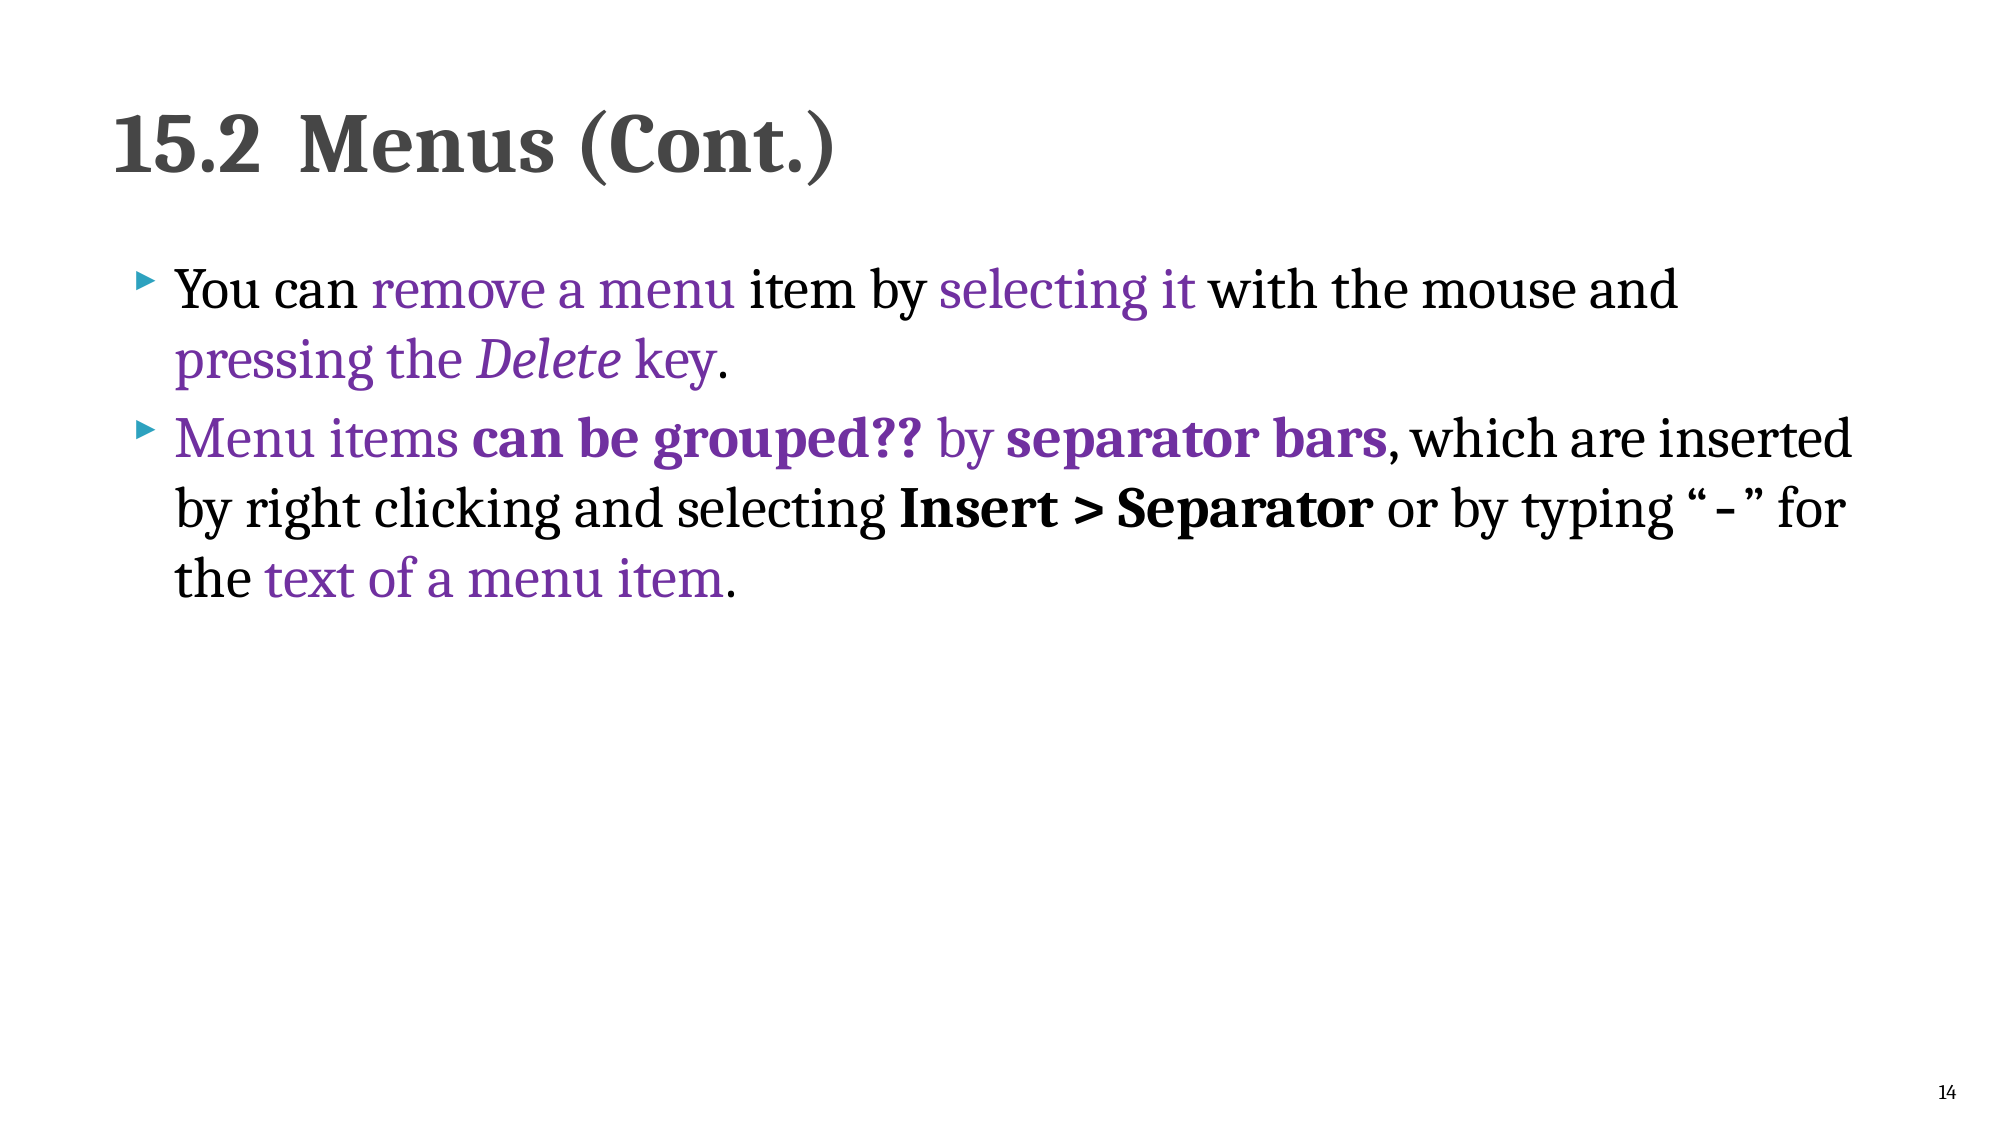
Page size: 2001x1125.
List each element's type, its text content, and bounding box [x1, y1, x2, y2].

list You can remove a menu item by selecting it with the mouse and pressing the Delete key. Menu items can be grouped?? by separator bars, which are inserted by right clicking and selecting Insert > Separator or by typing “-” for the text of a menu item. [99, 242, 1900, 986]
slide_number 14 [1891, 1051, 1972, 1112]
title 15.2 Menus (Cont.) [99, 45, 1900, 233]
